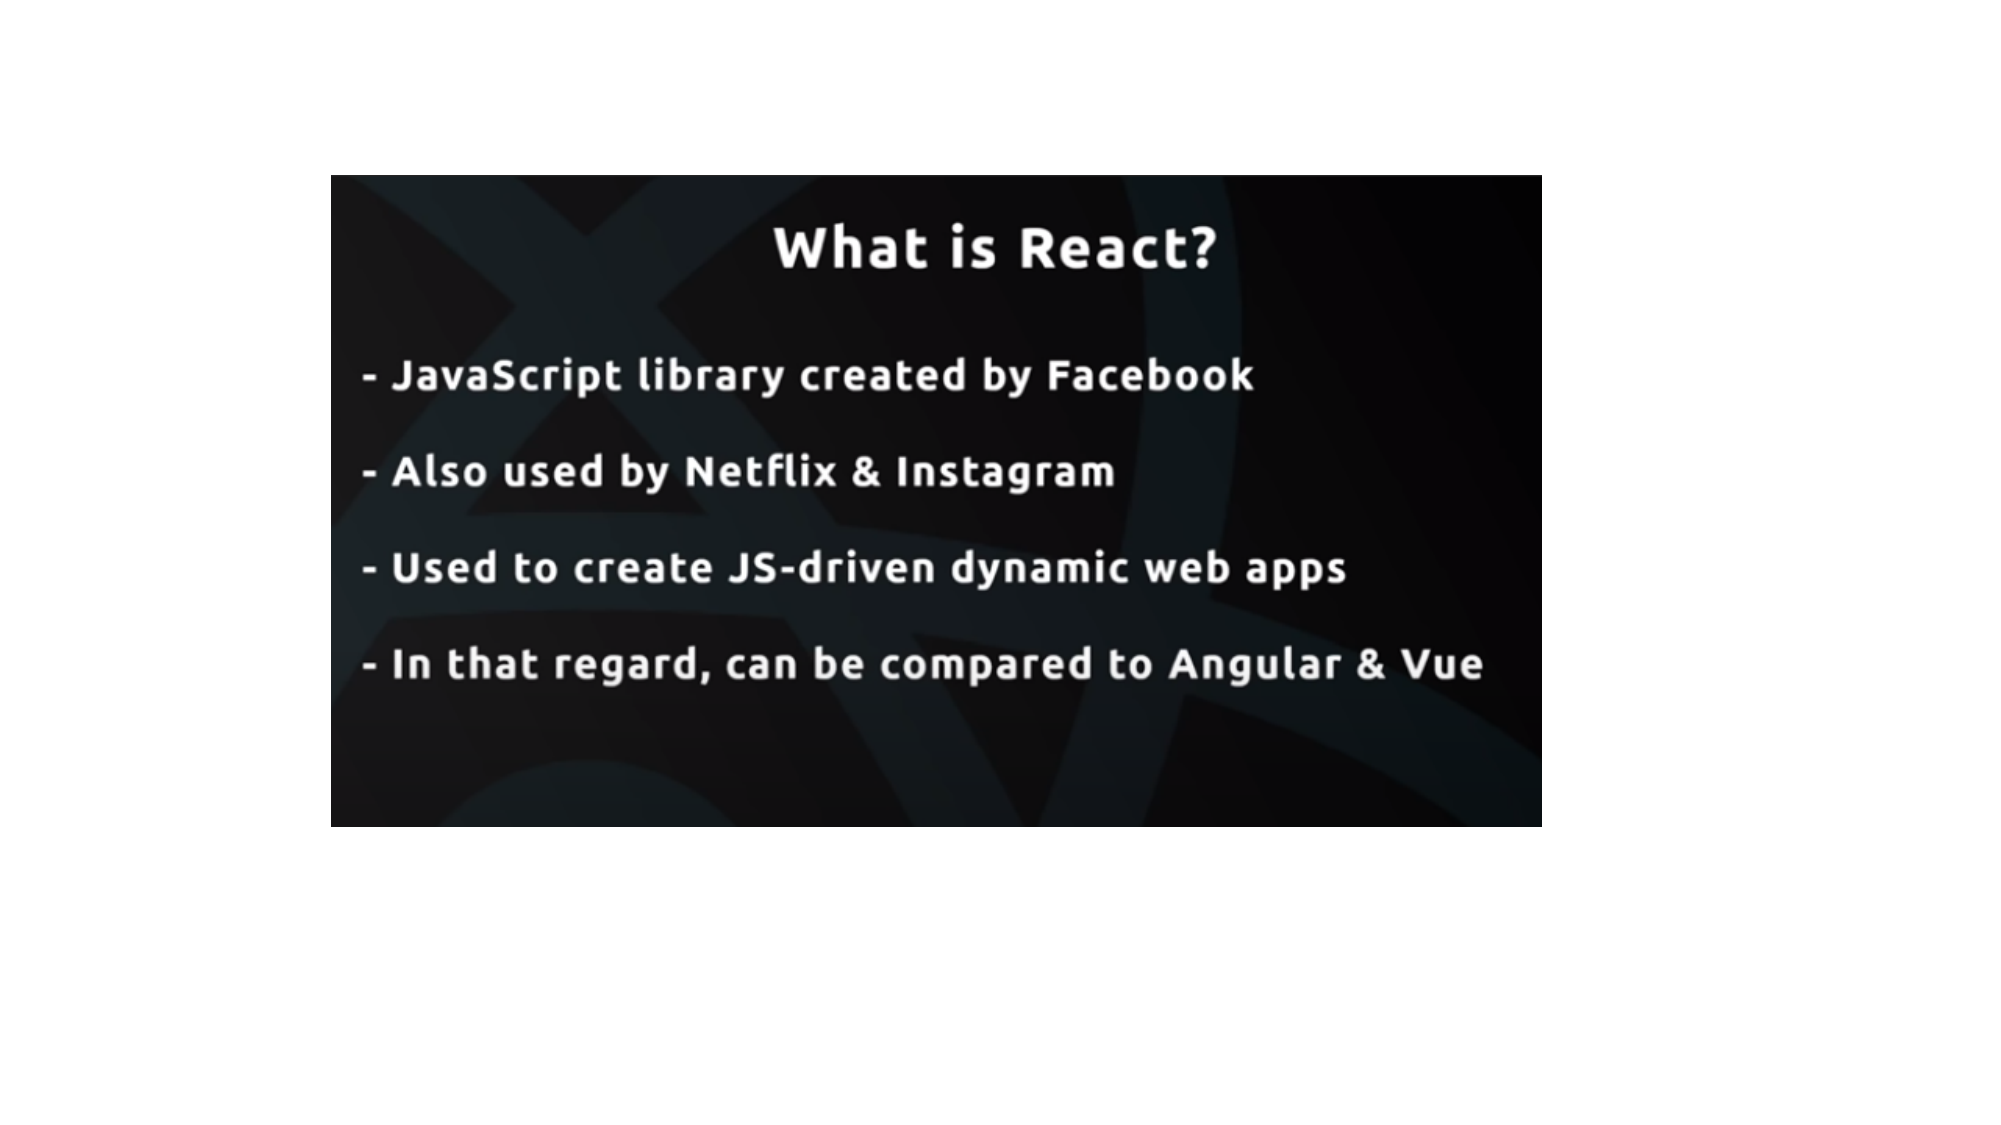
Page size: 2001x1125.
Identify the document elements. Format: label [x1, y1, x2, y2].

picture [330, 175, 1543, 828]
